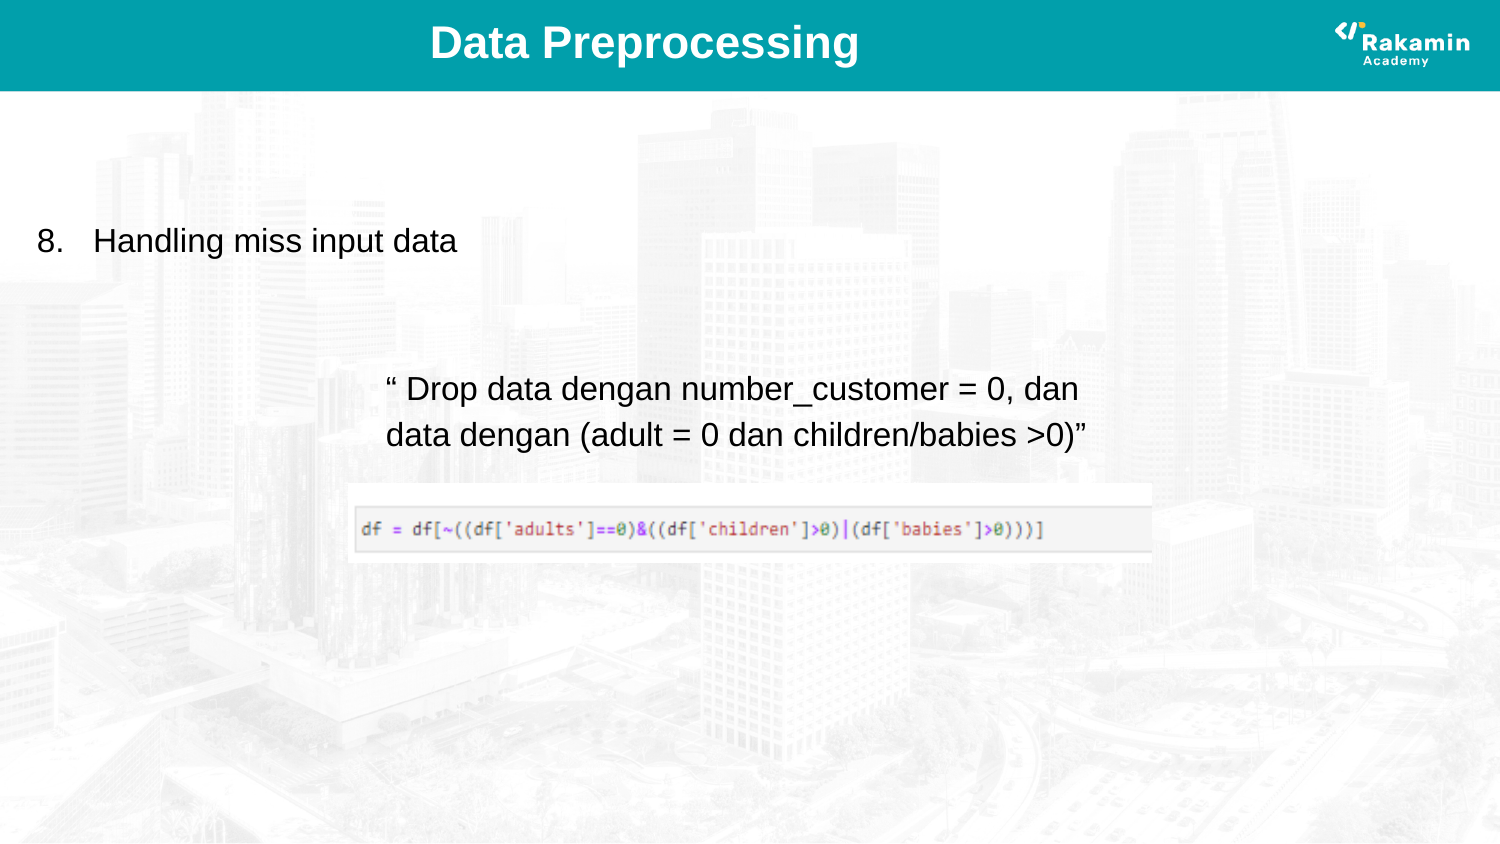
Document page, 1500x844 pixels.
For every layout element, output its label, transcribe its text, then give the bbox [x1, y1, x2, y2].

title Data Preprocessing [0, 0, 1291, 92]
list Handling miss input data [0, 198, 969, 278]
picture [0, 0, 1500, 844]
text_box “ Drop data dengan number_customer = 0, dan data dengan (adult = 0 dan children/babies >0)” [348, 345, 1152, 475]
